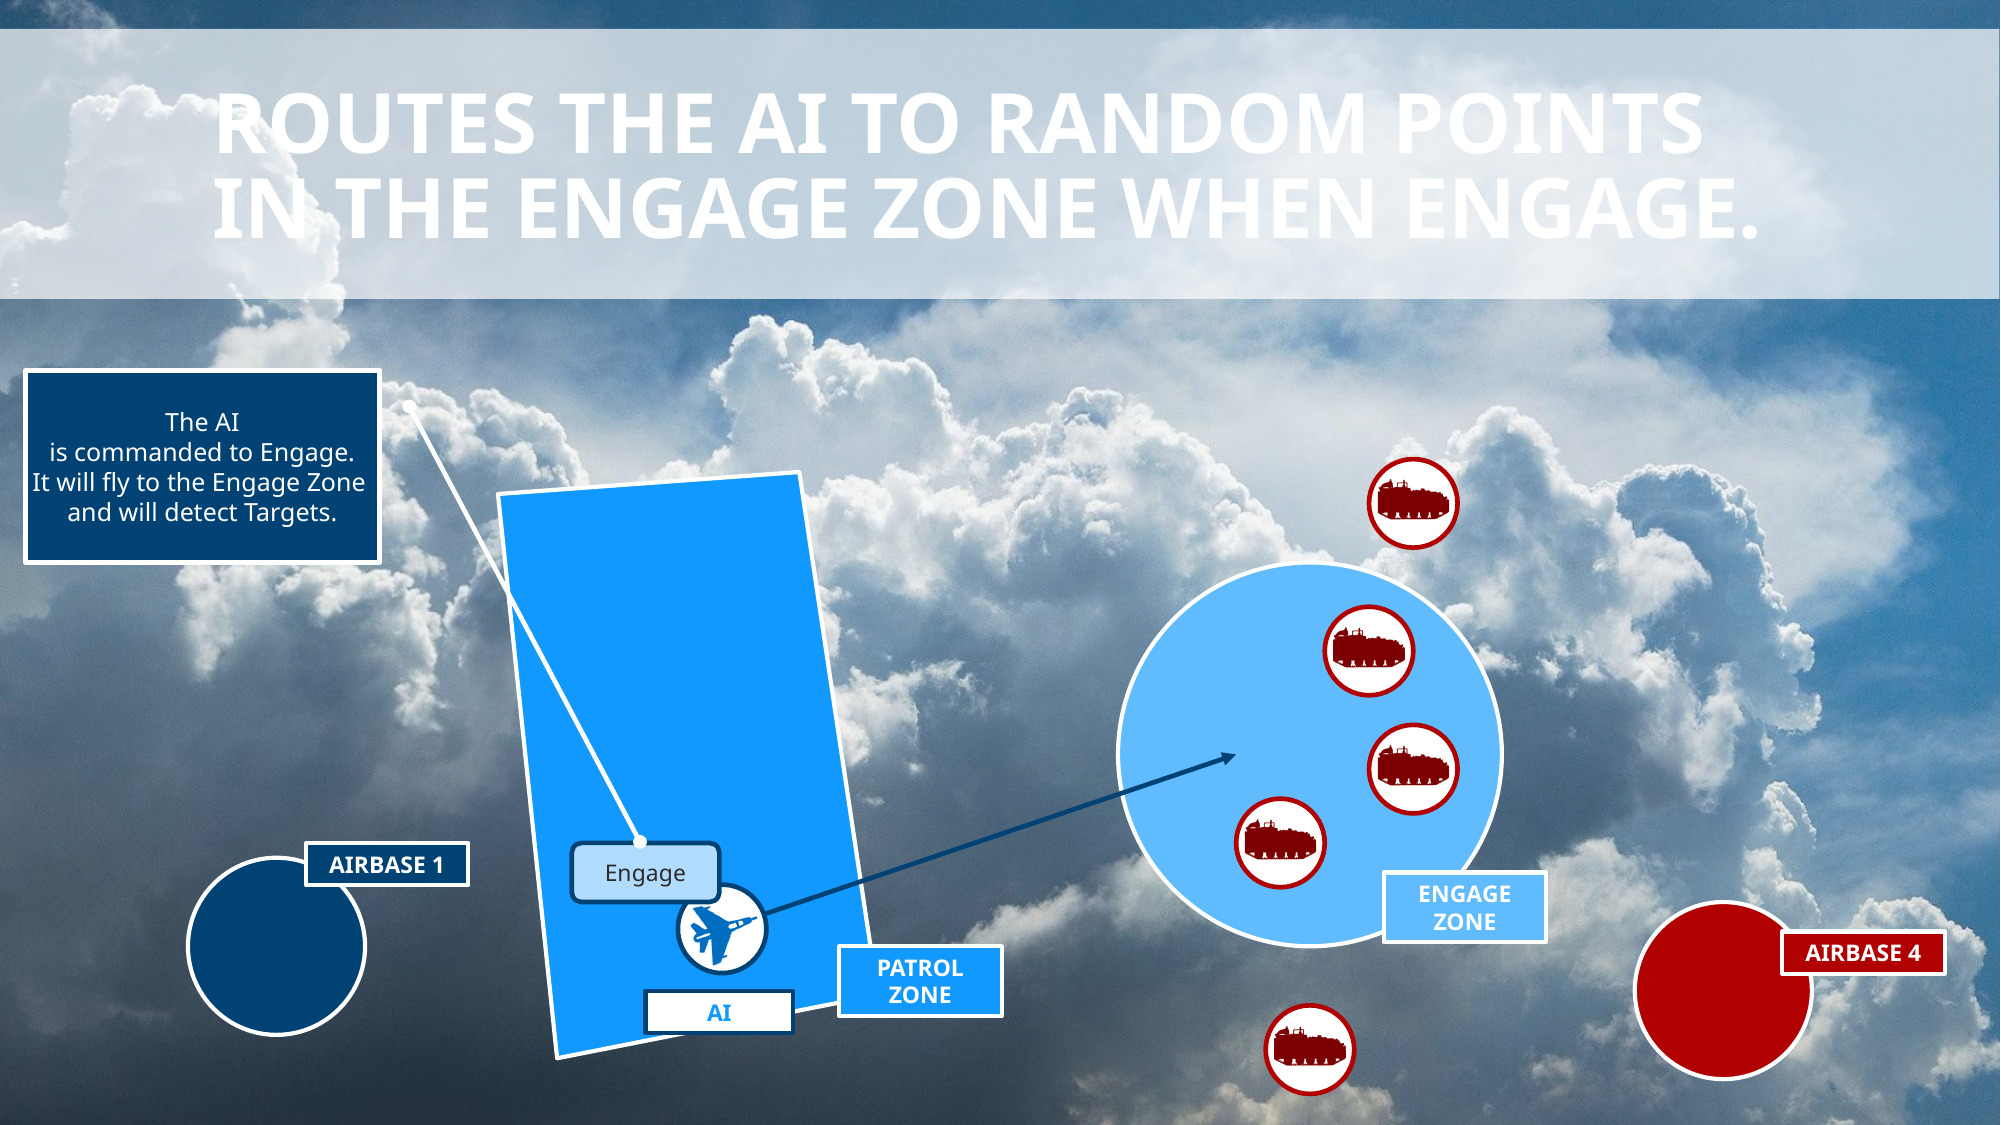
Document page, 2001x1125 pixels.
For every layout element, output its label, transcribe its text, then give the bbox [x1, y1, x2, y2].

text_box The AI is commanded to Engage. It will fly to the Engage Zone and will detect Targets. [402, 400, 647, 849]
text_box AI [643, 989, 795, 1035]
text_box [1248, 875, 1313, 889]
text_box [495, 469, 844, 880]
text_box [1116, 560, 1504, 949]
text_box [1632, 899, 1815, 1082]
text_box [1251, 797, 1310, 808]
text_box [185, 855, 368, 1037]
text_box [763, 754, 1237, 915]
text_box [1280, 1004, 1340, 1015]
text_box PATROL ZONE [837, 944, 1004, 1018]
text_box The AI is commanded to Engage. It will fly to the Engage Zone and will detect Targets. [23, 368, 382, 565]
picture [1265, 1019, 1355, 1075]
text_box Engage [570, 841, 721, 904]
picture [1368, 739, 1458, 794]
picture [1237, 813, 1325, 868]
picture [1324, 621, 1414, 676]
text_box ENGAGE ZONE [1382, 870, 1548, 944]
text_box [1383, 723, 1444, 735]
text_box [1383, 537, 1444, 549]
text_box [1339, 605, 1399, 617]
title routes the ai to random points in the engage zone when engage. [197, 46, 1803, 295]
text_box [1337, 684, 1401, 697]
text_box [1279, 1083, 1341, 1095]
text_box AIRBASE 4 [1780, 929, 1947, 976]
text_box [1383, 458, 1443, 469]
text_box [1383, 803, 1444, 815]
picture [1368, 473, 1458, 528]
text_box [677, 884, 767, 974]
text_box AIRBASE 1 [304, 841, 470, 887]
text_box [506, 596, 873, 1061]
